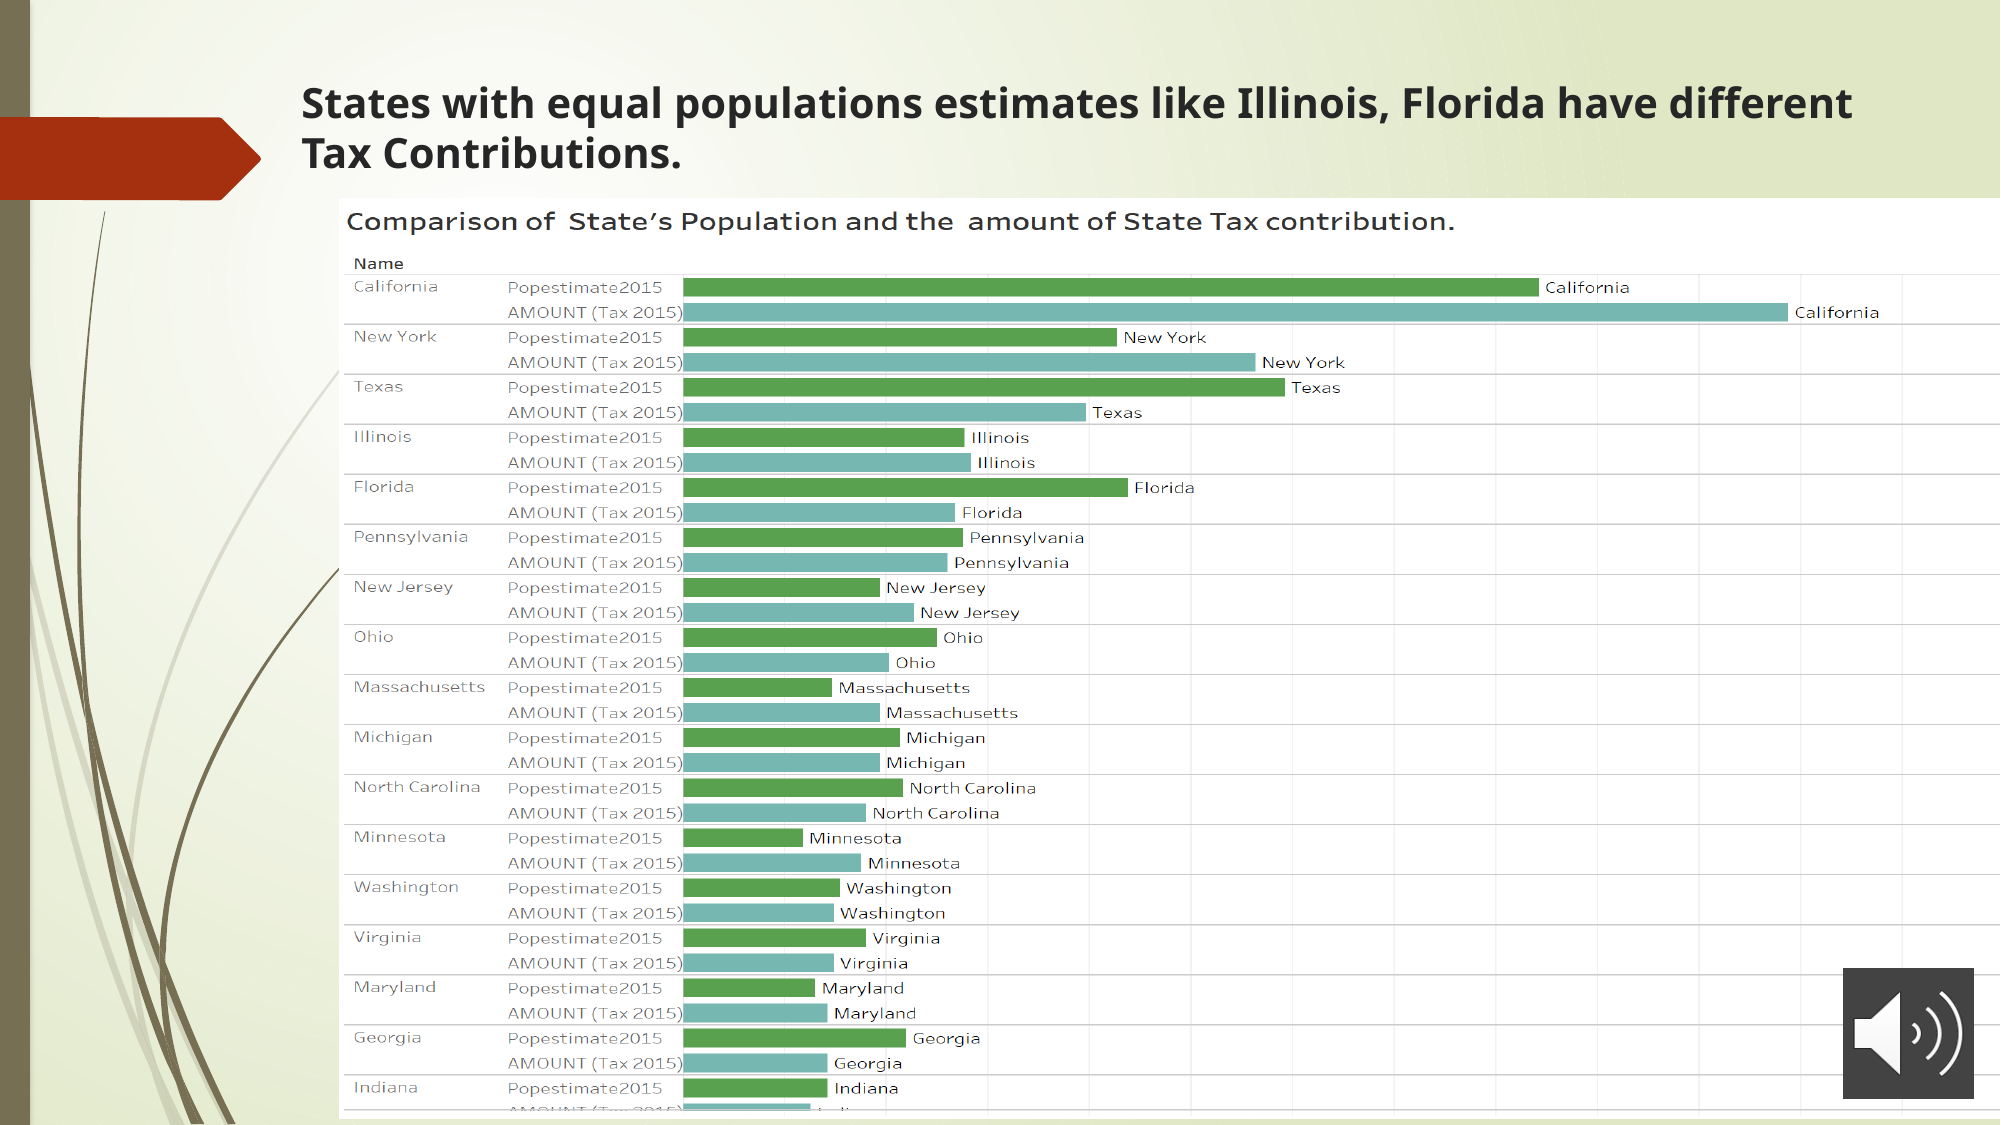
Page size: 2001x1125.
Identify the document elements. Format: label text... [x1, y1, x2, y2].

title States with equal populations estimates like Illinois, Florida have different Tax Contributions. [286, 69, 1888, 215]
picture [339, 197, 2000, 1120]
